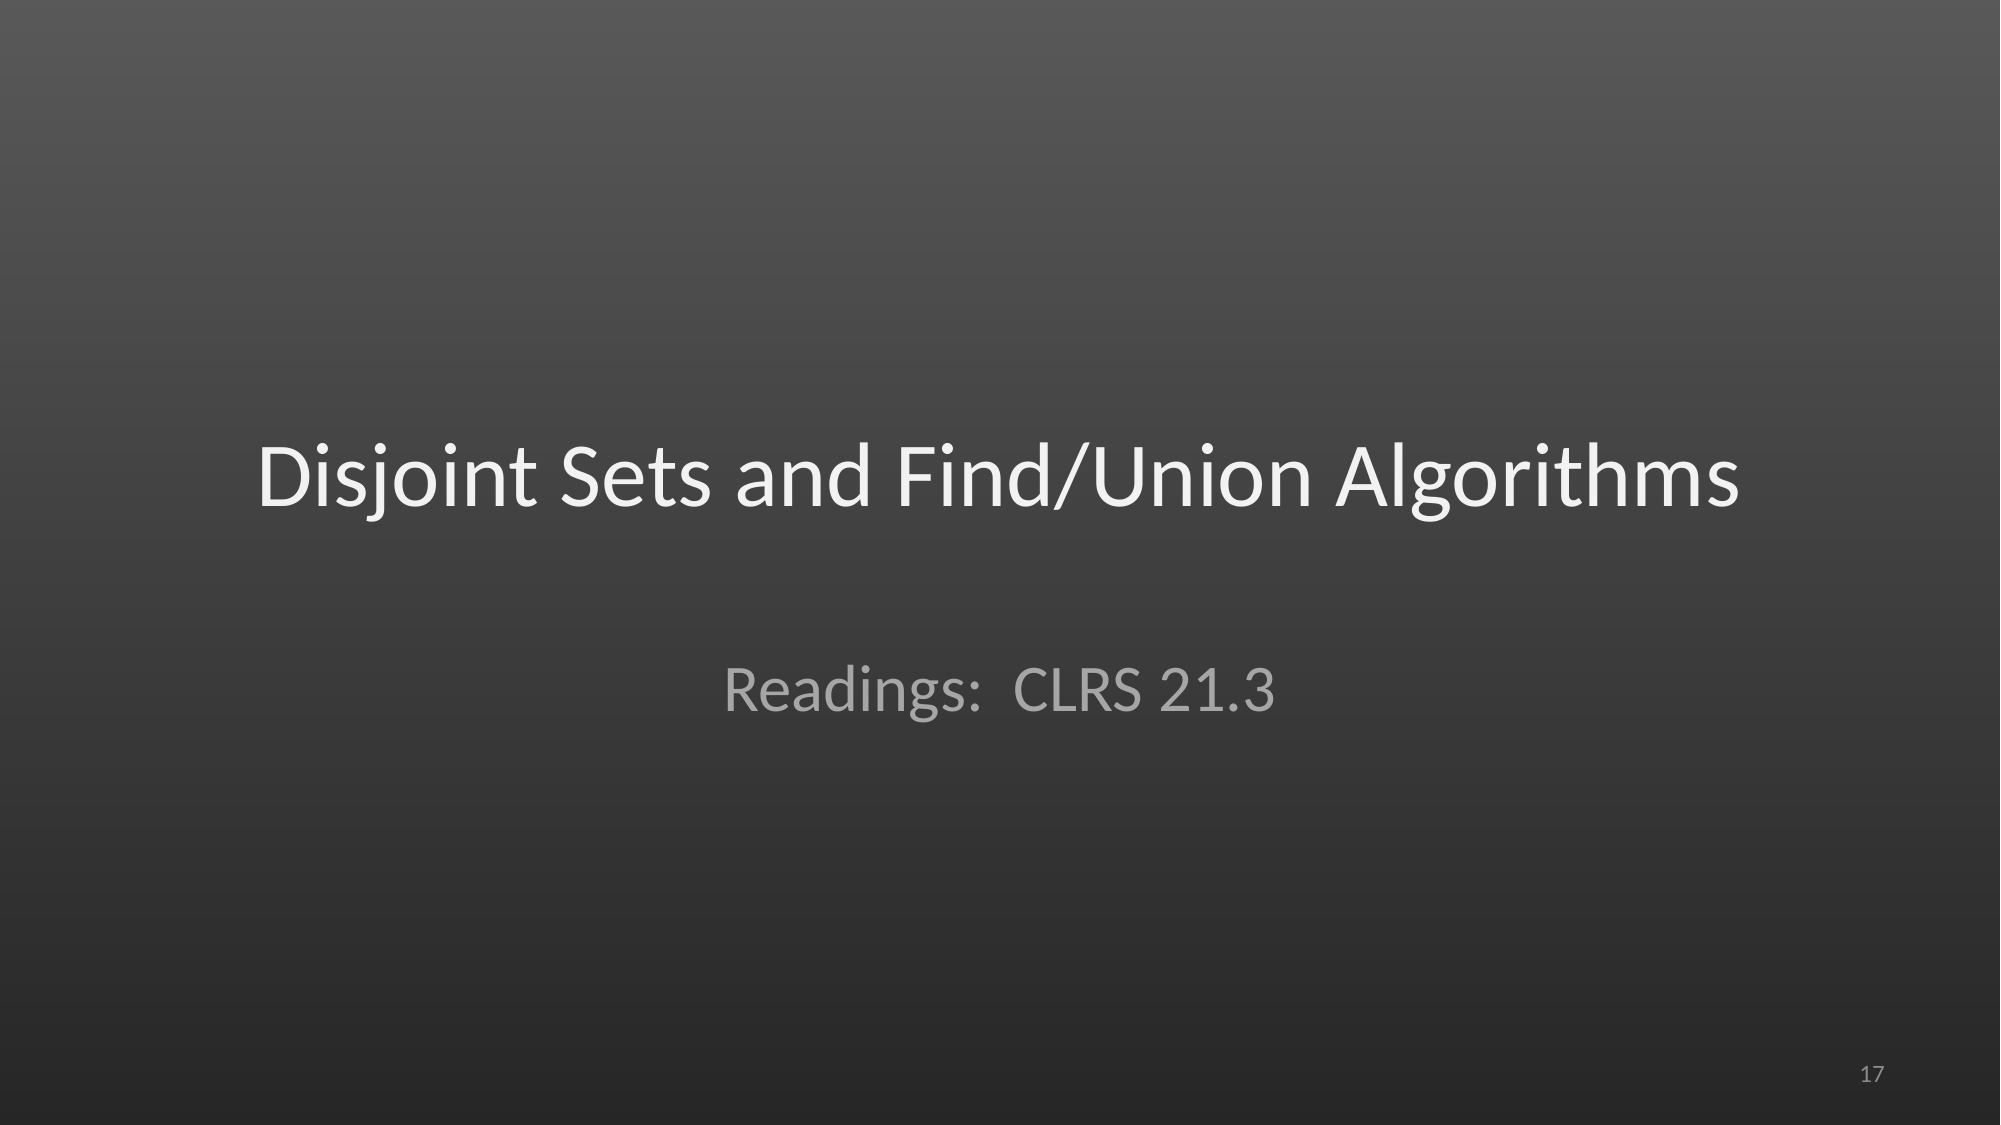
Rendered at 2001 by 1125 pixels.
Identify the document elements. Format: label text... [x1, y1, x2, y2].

slide_number 17 [1433, 1042, 1900, 1103]
subtitle Readings: CLRS 21.3 [300, 637, 1700, 925]
title Disjoint Sets and Find/Union Algorithms [150, 349, 1850, 591]
